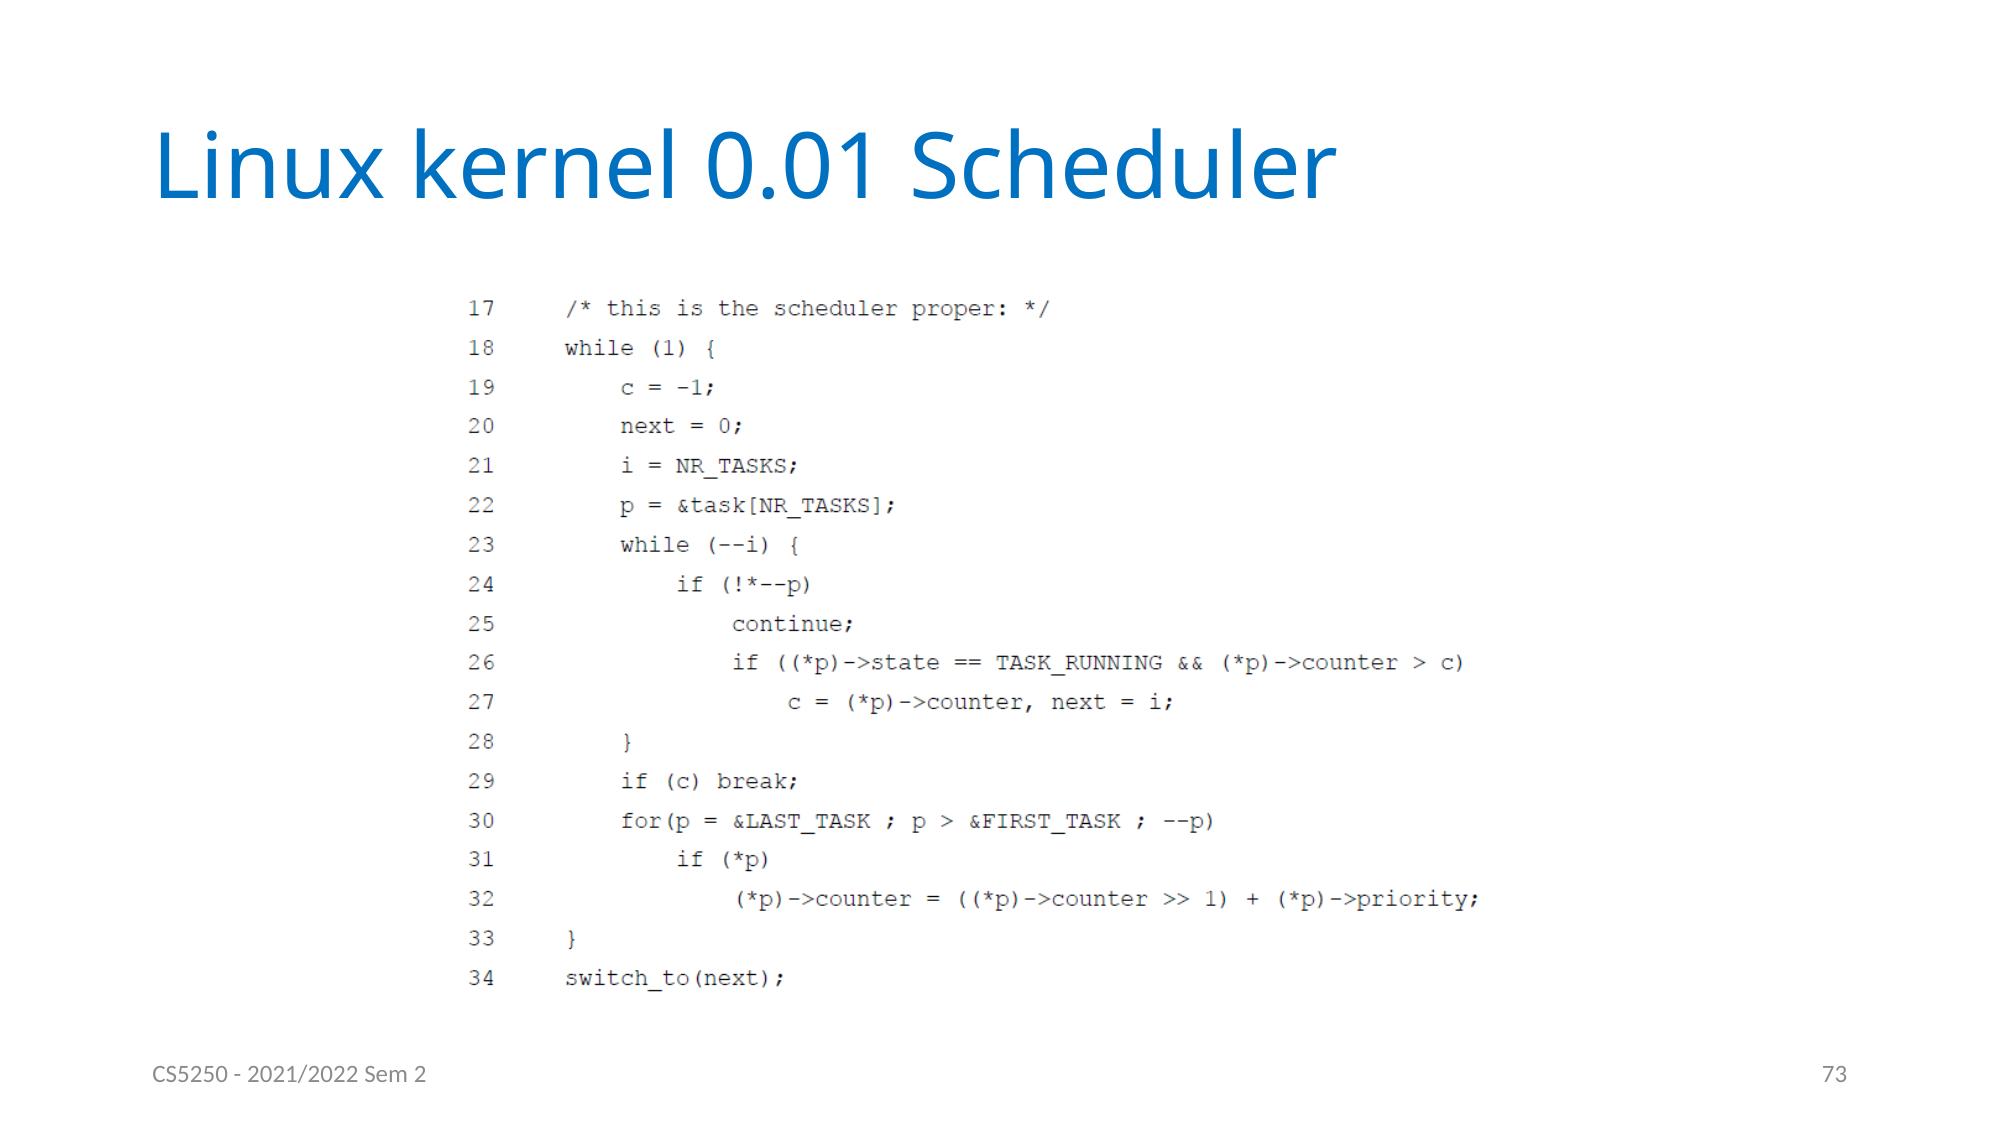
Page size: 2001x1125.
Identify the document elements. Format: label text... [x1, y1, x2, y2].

slide_number 73 [1412, 1042, 1863, 1103]
slide_number CS5250 - 2021/2022 Sem 2 [137, 1042, 588, 1103]
picture [441, 287, 1517, 1000]
title Linux kernel 0.01 Scheduler [137, 59, 1863, 278]
